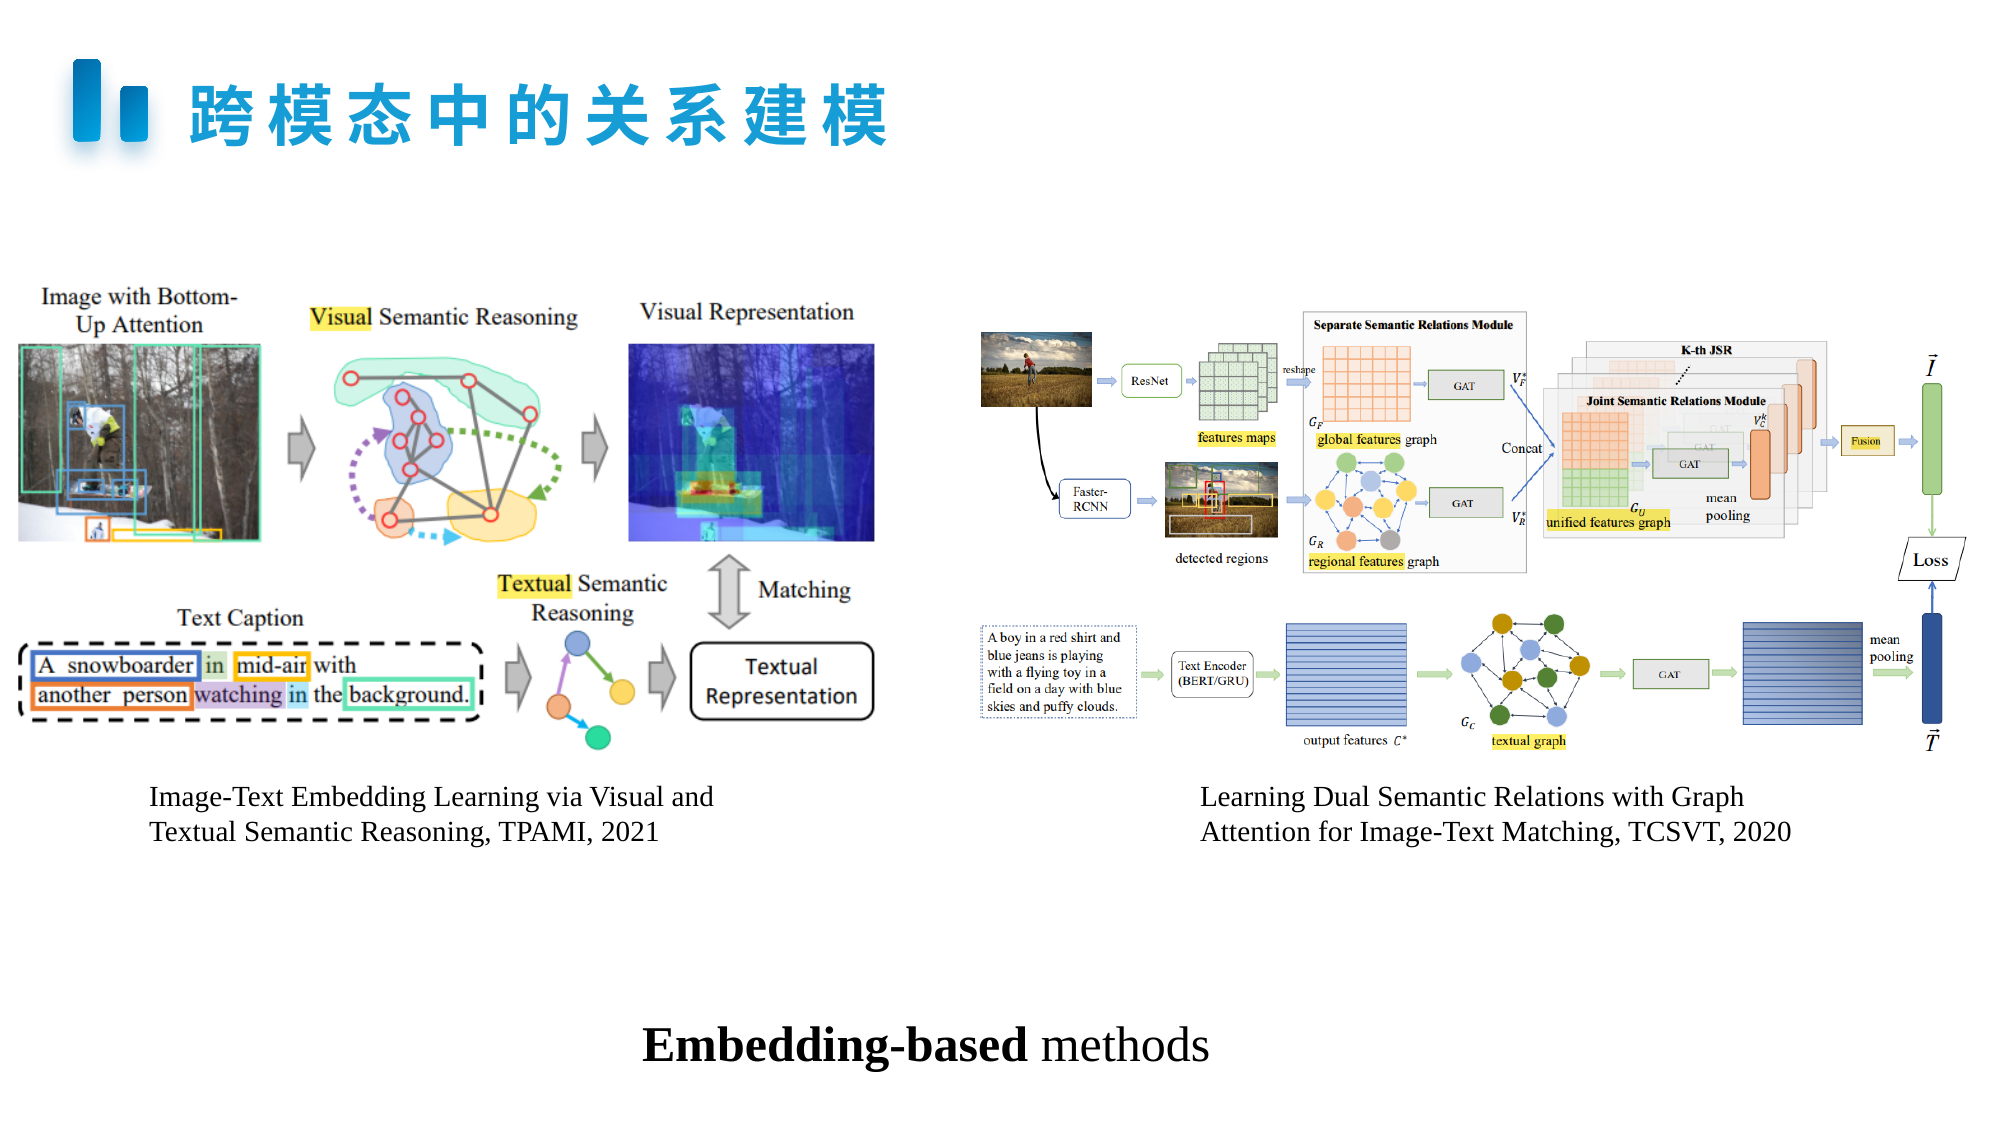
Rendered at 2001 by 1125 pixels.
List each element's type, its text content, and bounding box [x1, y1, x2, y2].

text_box Learning Dual Semantic Relations with Graph Attention for Image-Text Matching, TCSVT, 2020 [1185, 770, 1866, 855]
text_box [119, 85, 149, 143]
text_box 跨模态中的关系建模 [173, 65, 905, 161]
picture [0, 261, 900, 761]
text_box Image-Text Embedding Learning via Visual and Textual Semantic Reasoning, TPAMI, 2021 [134, 769, 815, 855]
picture [954, 290, 1985, 770]
text_box [72, 58, 102, 143]
text_box Embedding-based methods [586, 1004, 1267, 1079]
